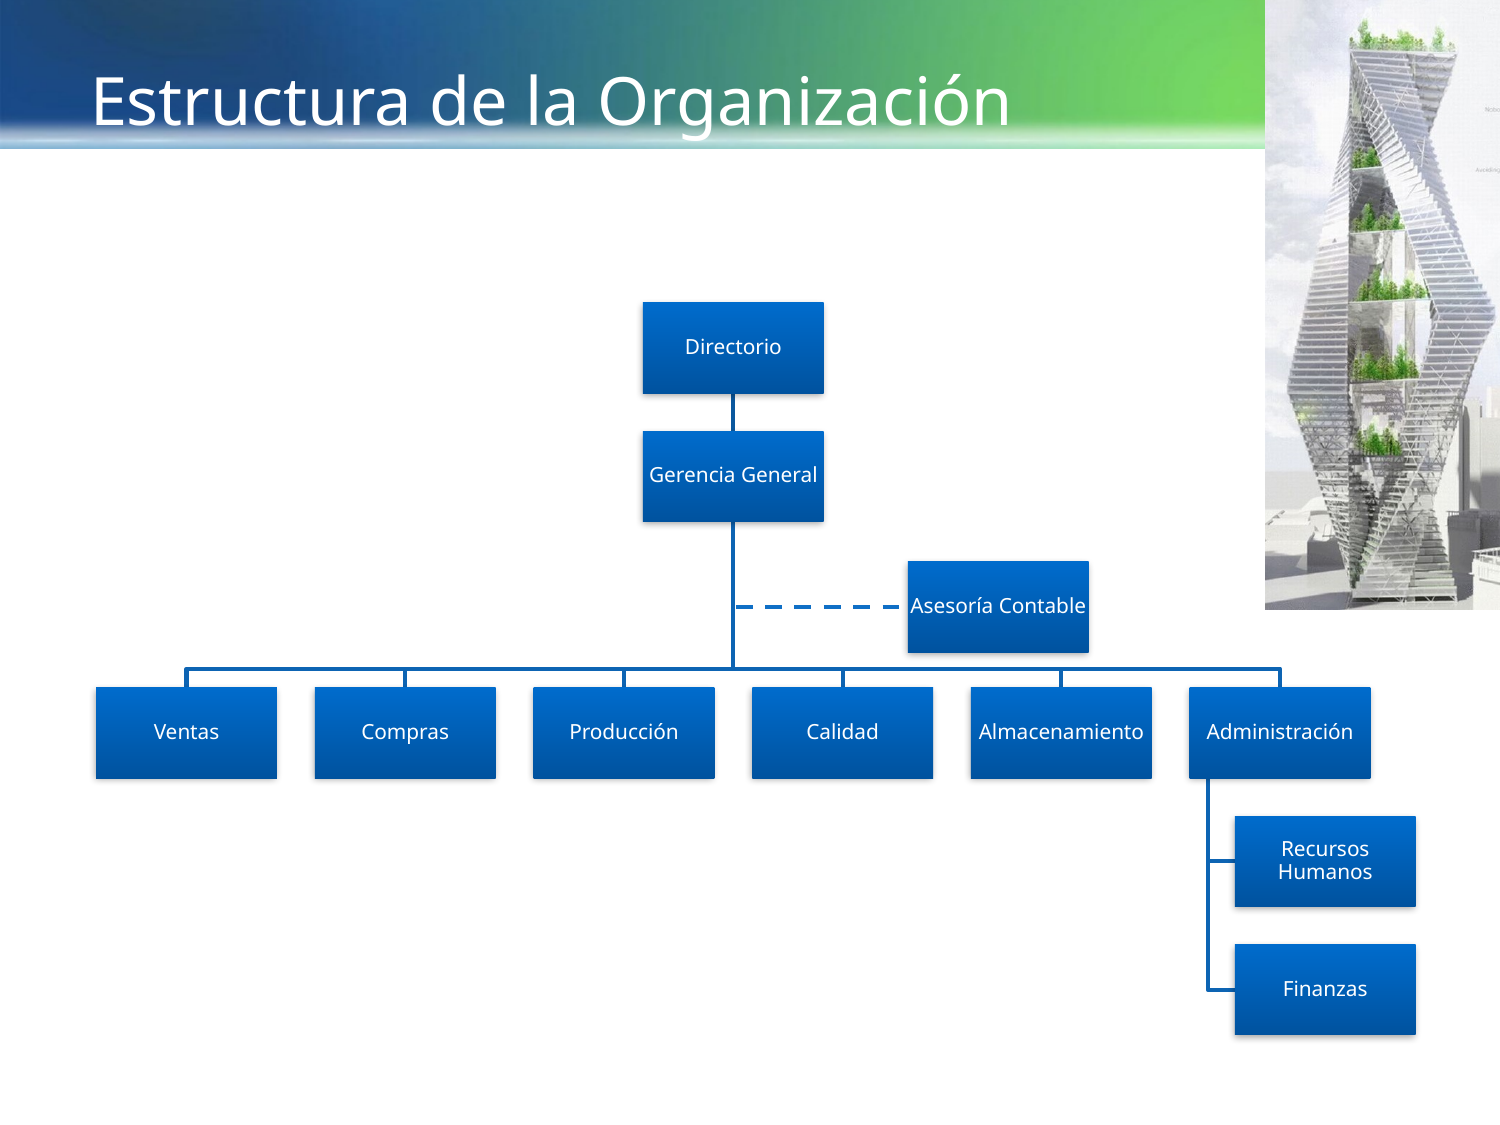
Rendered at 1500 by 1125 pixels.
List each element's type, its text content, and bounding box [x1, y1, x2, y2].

title Estructura de la Organización [74, 52, 1260, 145]
picture [0, 0, 1500, 302]
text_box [0, 302, 1500, 1036]
